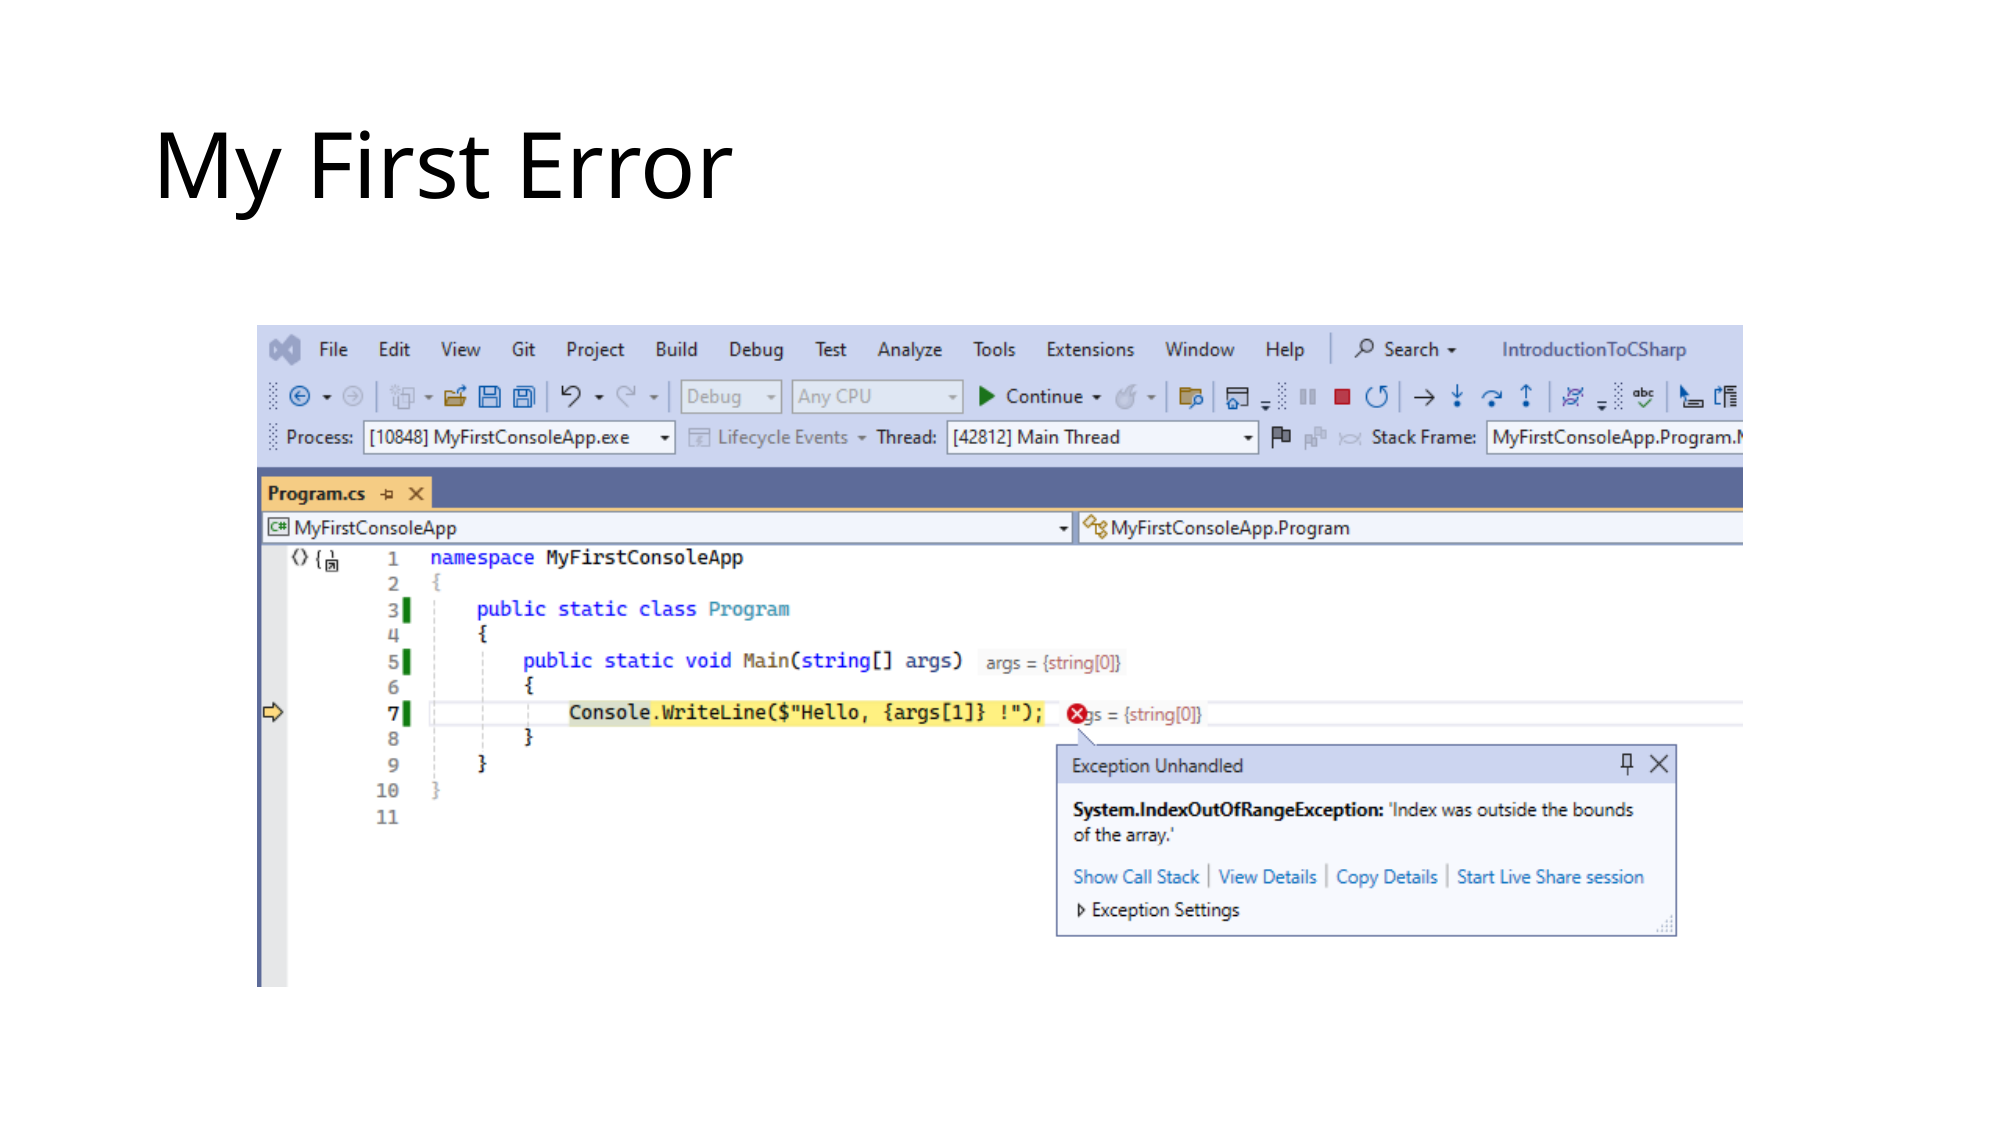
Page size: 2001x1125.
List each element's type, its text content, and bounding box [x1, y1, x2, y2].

title My First Error [137, 59, 1863, 278]
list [257, 325, 1743, 988]
